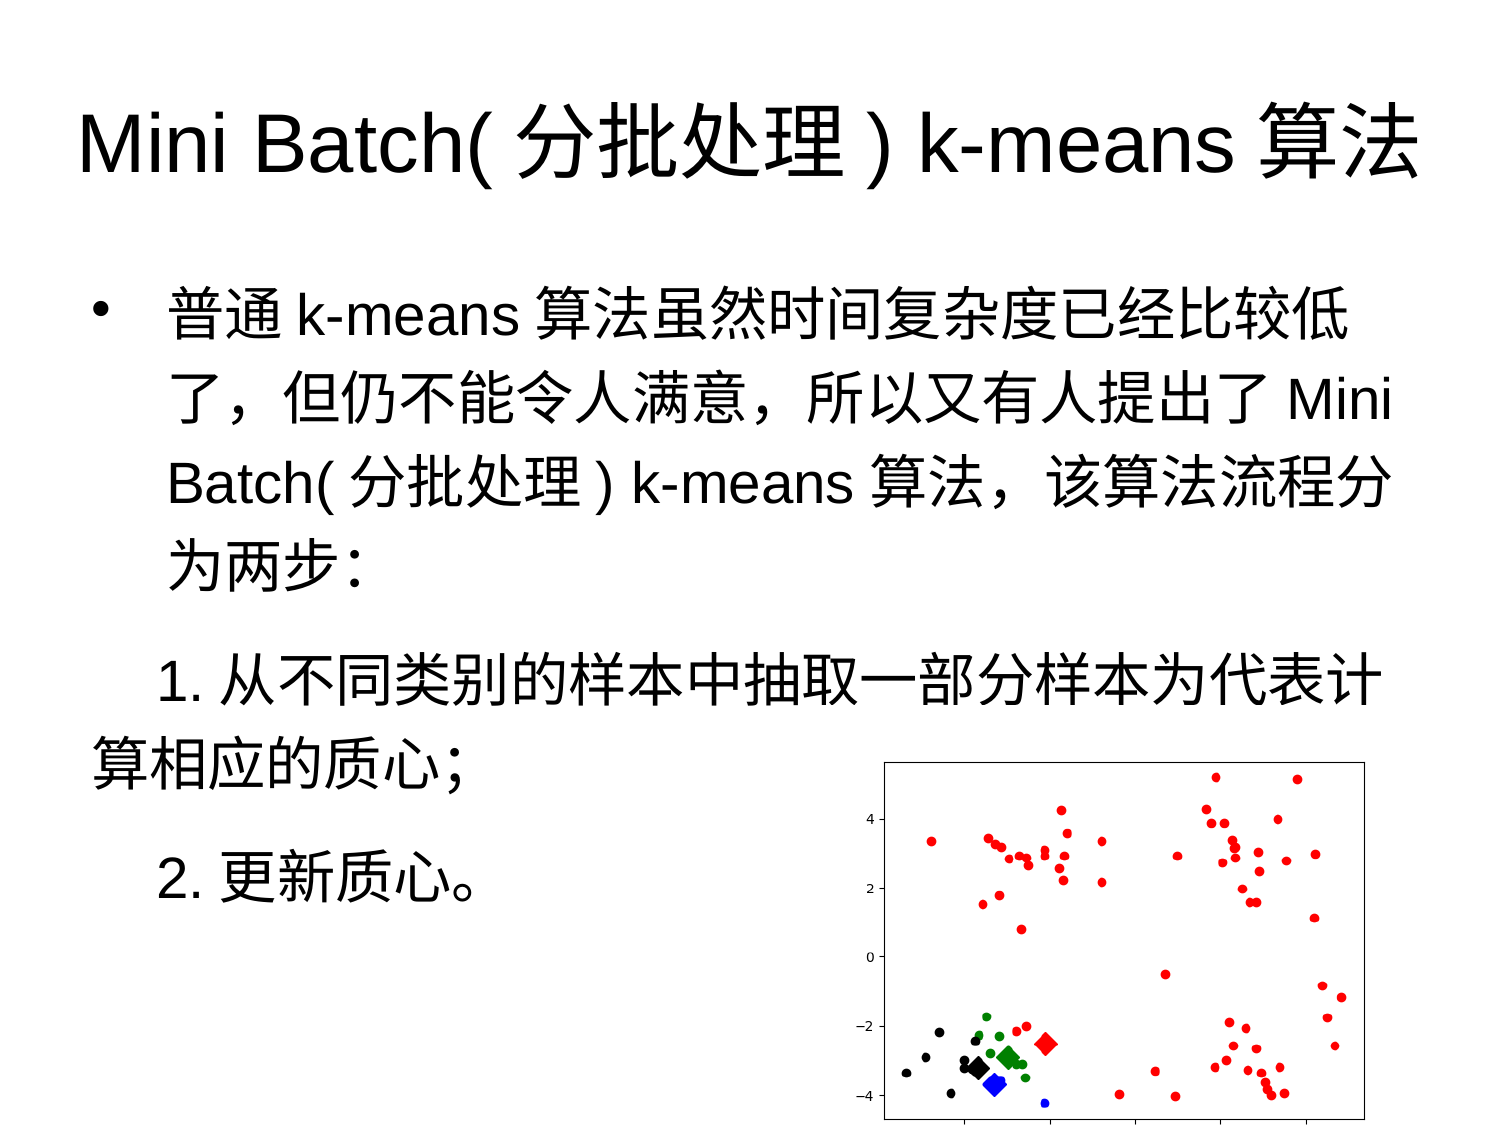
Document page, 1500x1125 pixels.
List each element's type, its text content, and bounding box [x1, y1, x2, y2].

list 普通k-means算法虽然时间复杂度已经比较低了，但仍不能令人满意，所以又有人提出了Mini Batch(分批处理) k-means算法，该算法流程分为两步： 1.从不同类别的样本中抽取一部分样本为代表计算相应的质心； 2.更新质心。 [75, 263, 1425, 916]
picture [805, 704, 1426, 1125]
title Mini Batch(分批处理) k-means算法 [75, 44, 1425, 233]
